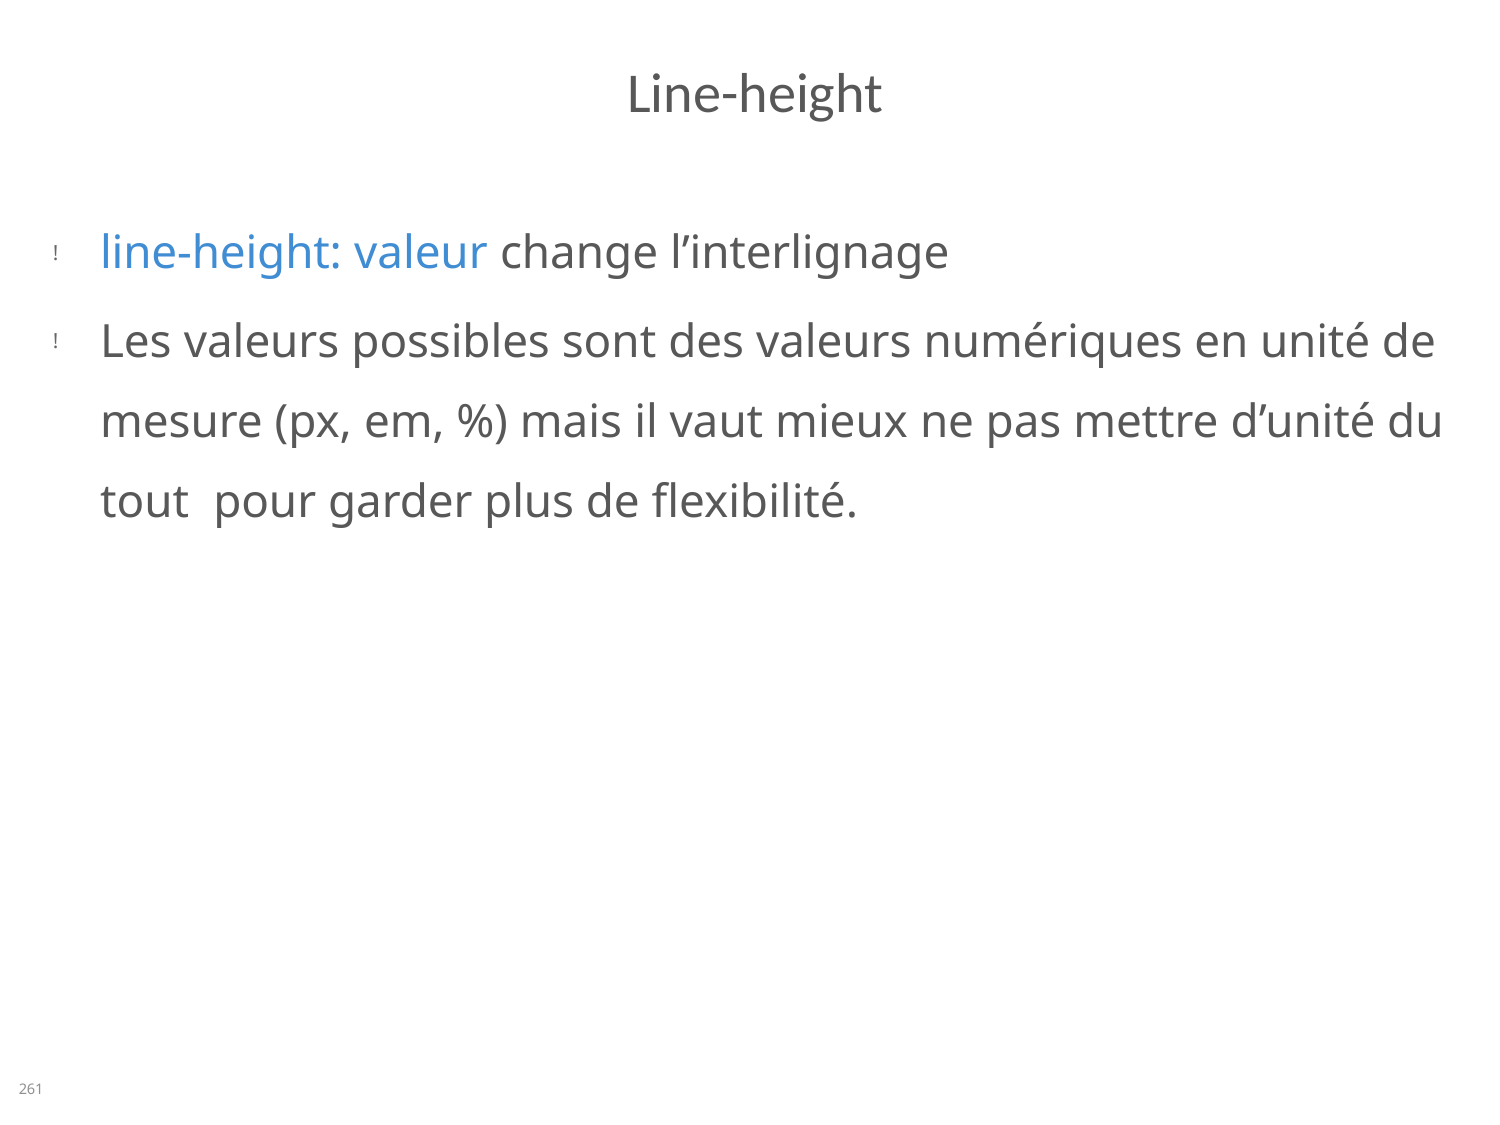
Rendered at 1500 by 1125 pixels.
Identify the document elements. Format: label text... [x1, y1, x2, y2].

text_box ! [51, 236, 68, 265]
text_box 261 [16, 1077, 46, 1098]
text_box ! [51, 325, 68, 353]
text_box line-height: valeur change l’interlignage Les valeurs possibles sont des valeurs numériques en unité de mesure (px, em, %) mais il vaut mieux ne pas mettre d’unité du tout pour garder plus de flexibilité. [98, 221, 1460, 527]
title Line-height [599, 0, 910, 184]
